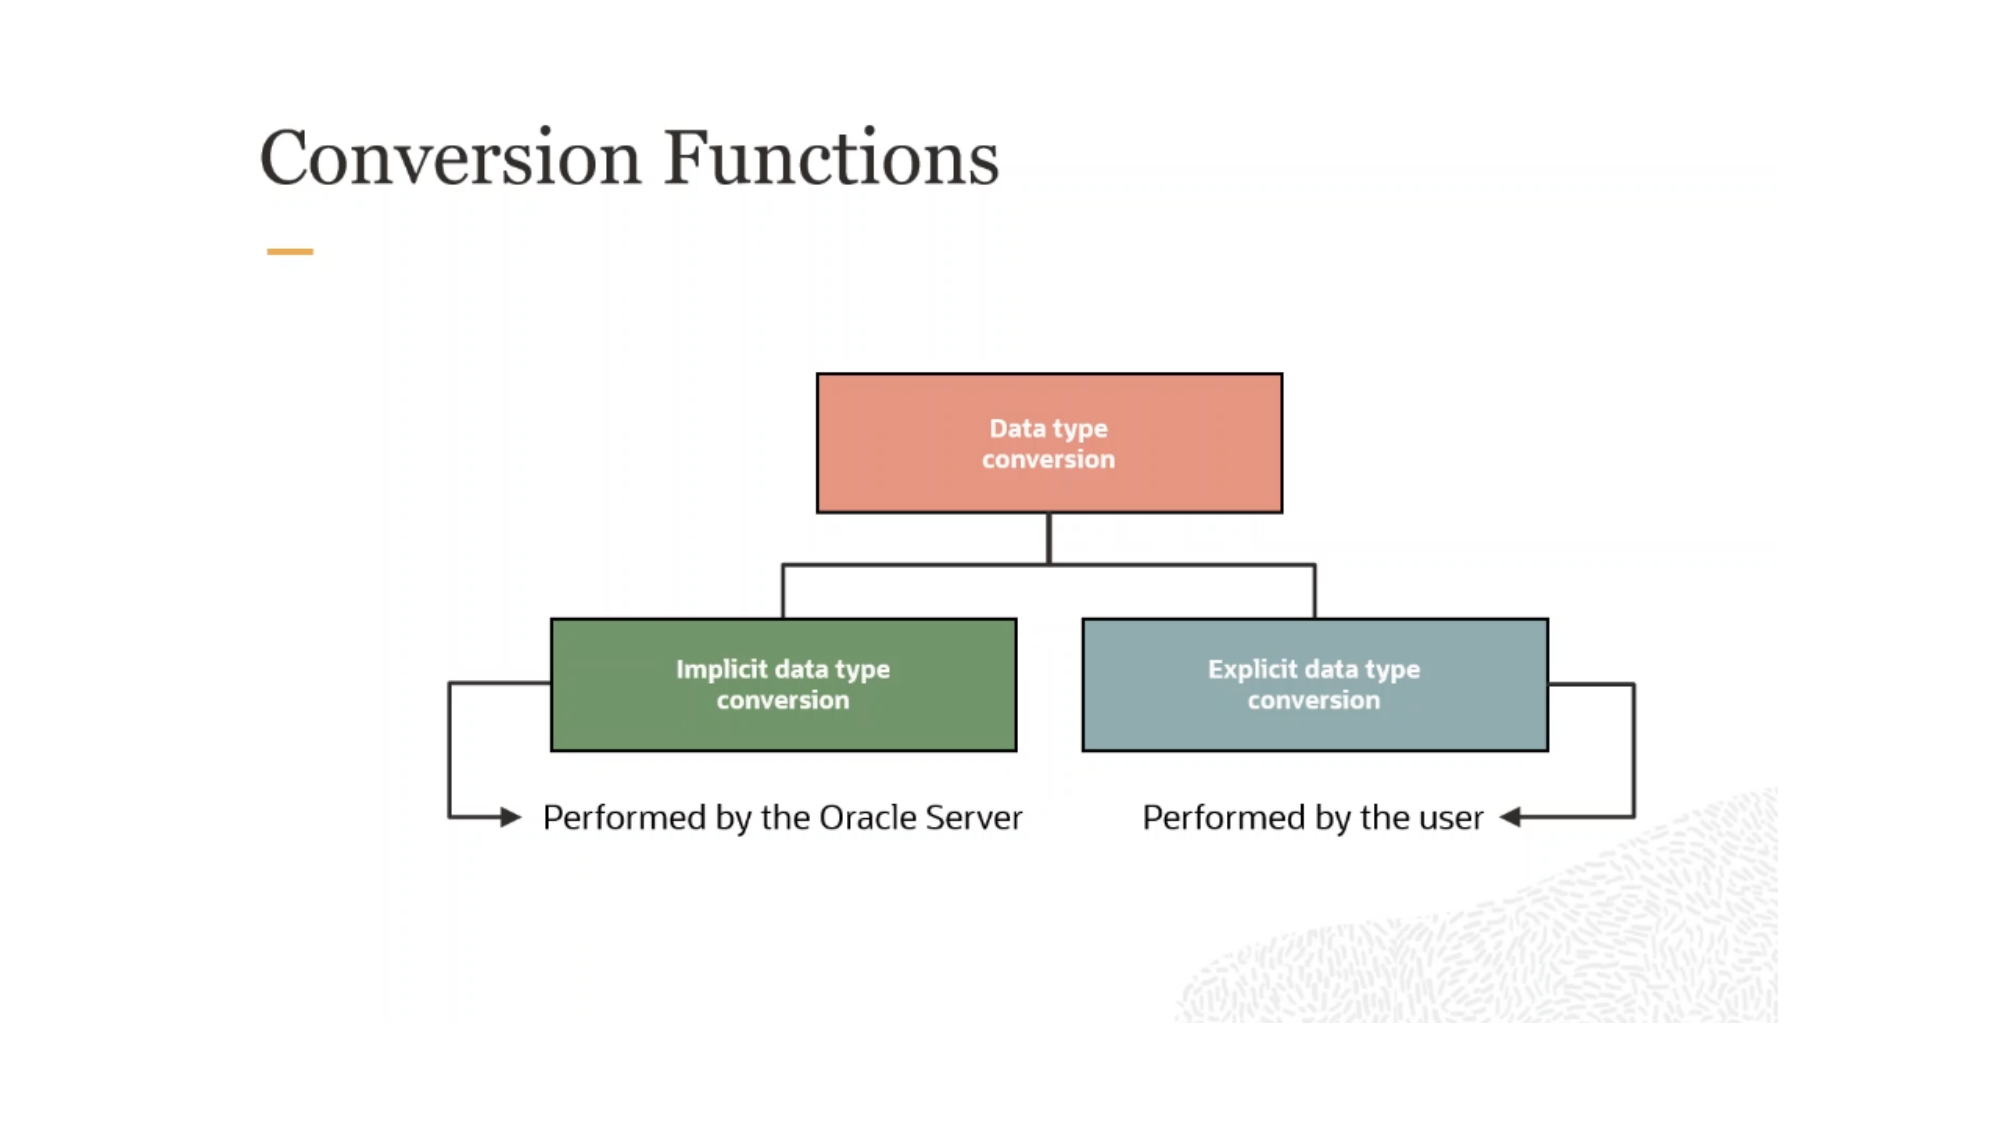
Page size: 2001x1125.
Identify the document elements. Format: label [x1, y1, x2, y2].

picture [222, 102, 1778, 1023]
